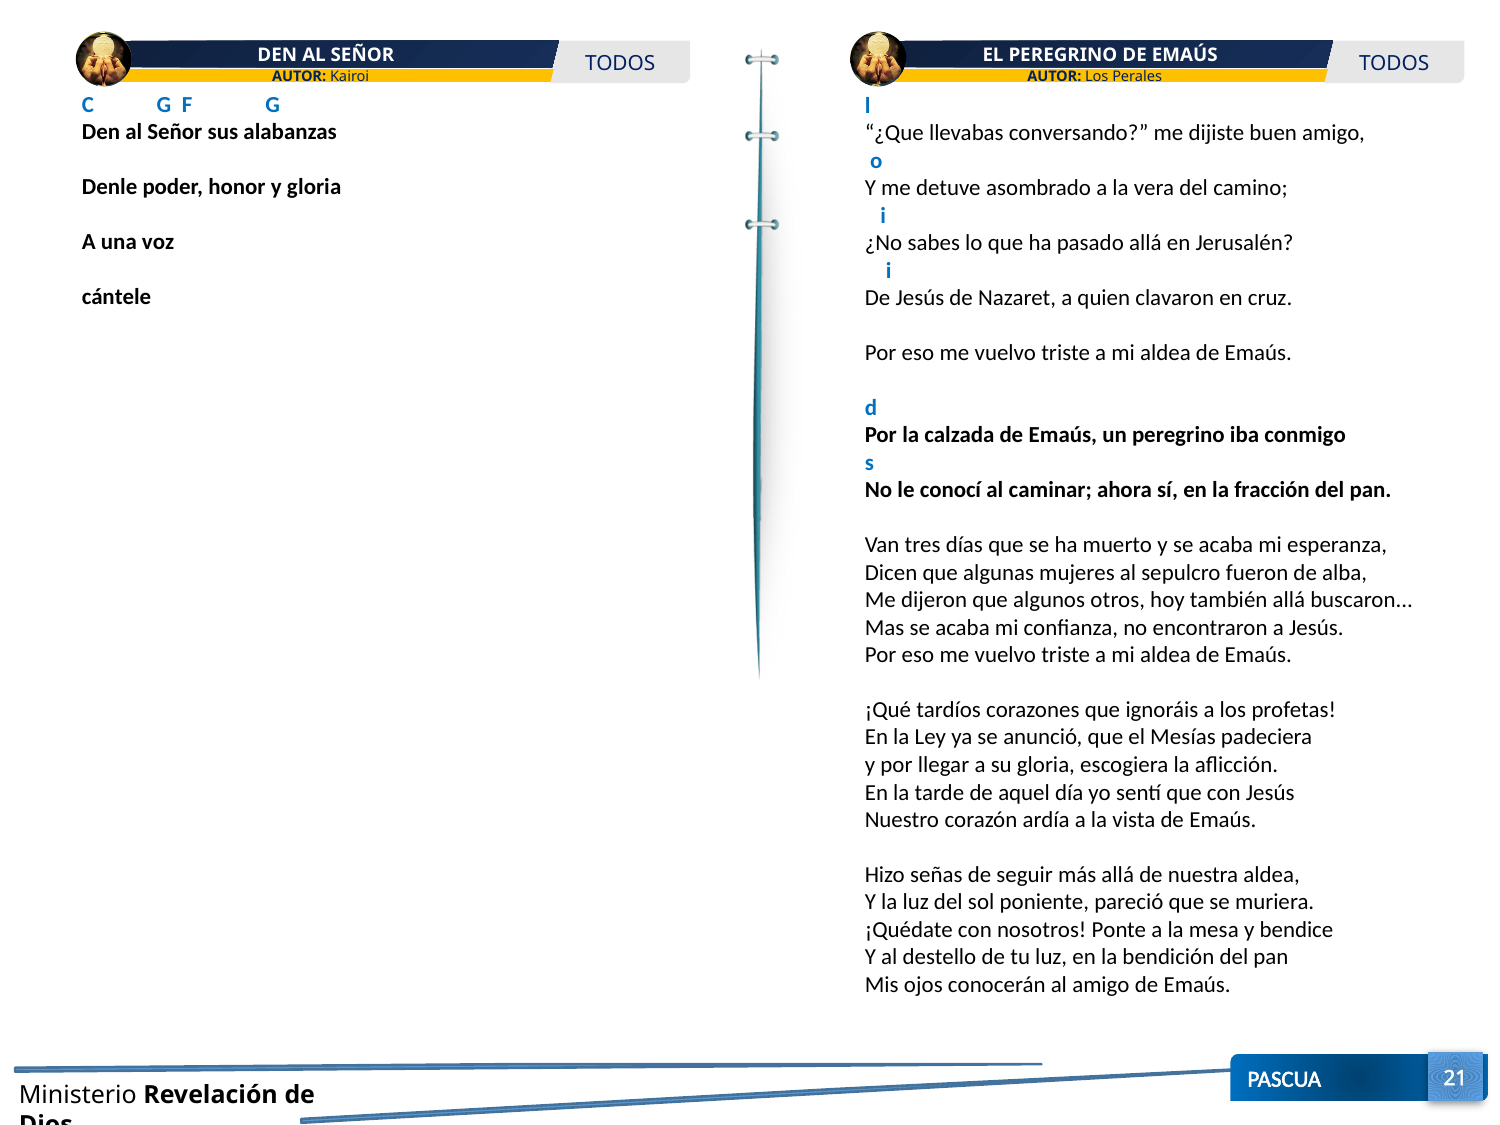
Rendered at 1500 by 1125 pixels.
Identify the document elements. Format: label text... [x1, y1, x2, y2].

text_box TODOS [549, 39, 692, 85]
text_box EL PEREGRINO DE EMAÚS [913, 39, 1335, 69]
text_box C G F G Den al Señor sus alabanzas Denle poder, honor y gloria A una voz cántele [67, 81, 714, 317]
text_box PASCUA [1228, 1052, 1425, 1103]
text_box PASCUA [1486, 1052, 1490, 1099]
text_box TODOS [1323, 39, 1466, 85]
slide_number 21 [1428, 1052, 1483, 1101]
picture [438, 39, 1081, 680]
text_box AUTOR: Kairoi [139, 67, 555, 84]
picture [75, 31, 132, 87]
text_box Ministerio Revelación de Dios [3, 1070, 389, 1125]
picture [849, 31, 907, 87]
text_box AUTOR: Los Perales [913, 67, 1330, 84]
text_box [13, 1062, 1043, 1071]
text_box DEN AL SEÑOR [139, 39, 561, 69]
text_box l “¿Que llevabas conversando?” me dijiste buen amigo, o Y me detuve asombrado a la vera del camino; i ¿No sabes lo que ha pasado allá en Jerusalén? i De Jesús de Nazaret, a quien clavaron en cruz. Por eso me vuelvo triste a mi aldea de Emaús. d Por la calzada de Emaús, un peregrino iba conmigo s No le conocí al caminar; ahora sí, en la fracción del pan. Van tres días que se ha muerto y se acaba mi esperanza, Dicen que algunas mujeres al sepulcro fueron de alba, Me dijeron que algunos otros, hoy también allá buscaron... Mas se acaba mi confianza, no encontraron a Jesús. Por eso me vuelvo triste a mi aldea de Emaús. ¡Qué tardíos corazones que ignoráis a los profetas! En la Ley ya se anunció, que el Mesías padeciera y por llegar a su gloria, escogiera la aflicción. En la tarde de aquel día yo sentí que con Jesús Nuestro corazón ardía a la vista de Emaús. Hizo señas de seguir más allá de nuestra aldea, Y la luz del sol poniente, pareció que se muriera. ¡Quédate con nosotros! Ponte a la mesa y bendice Y al destello de tu luz, en la bendición del pan Mis ojos conocerán al amigo de Emaús. [849, 83, 1465, 1032]
text_box [389, 1068, 1228, 1120]
